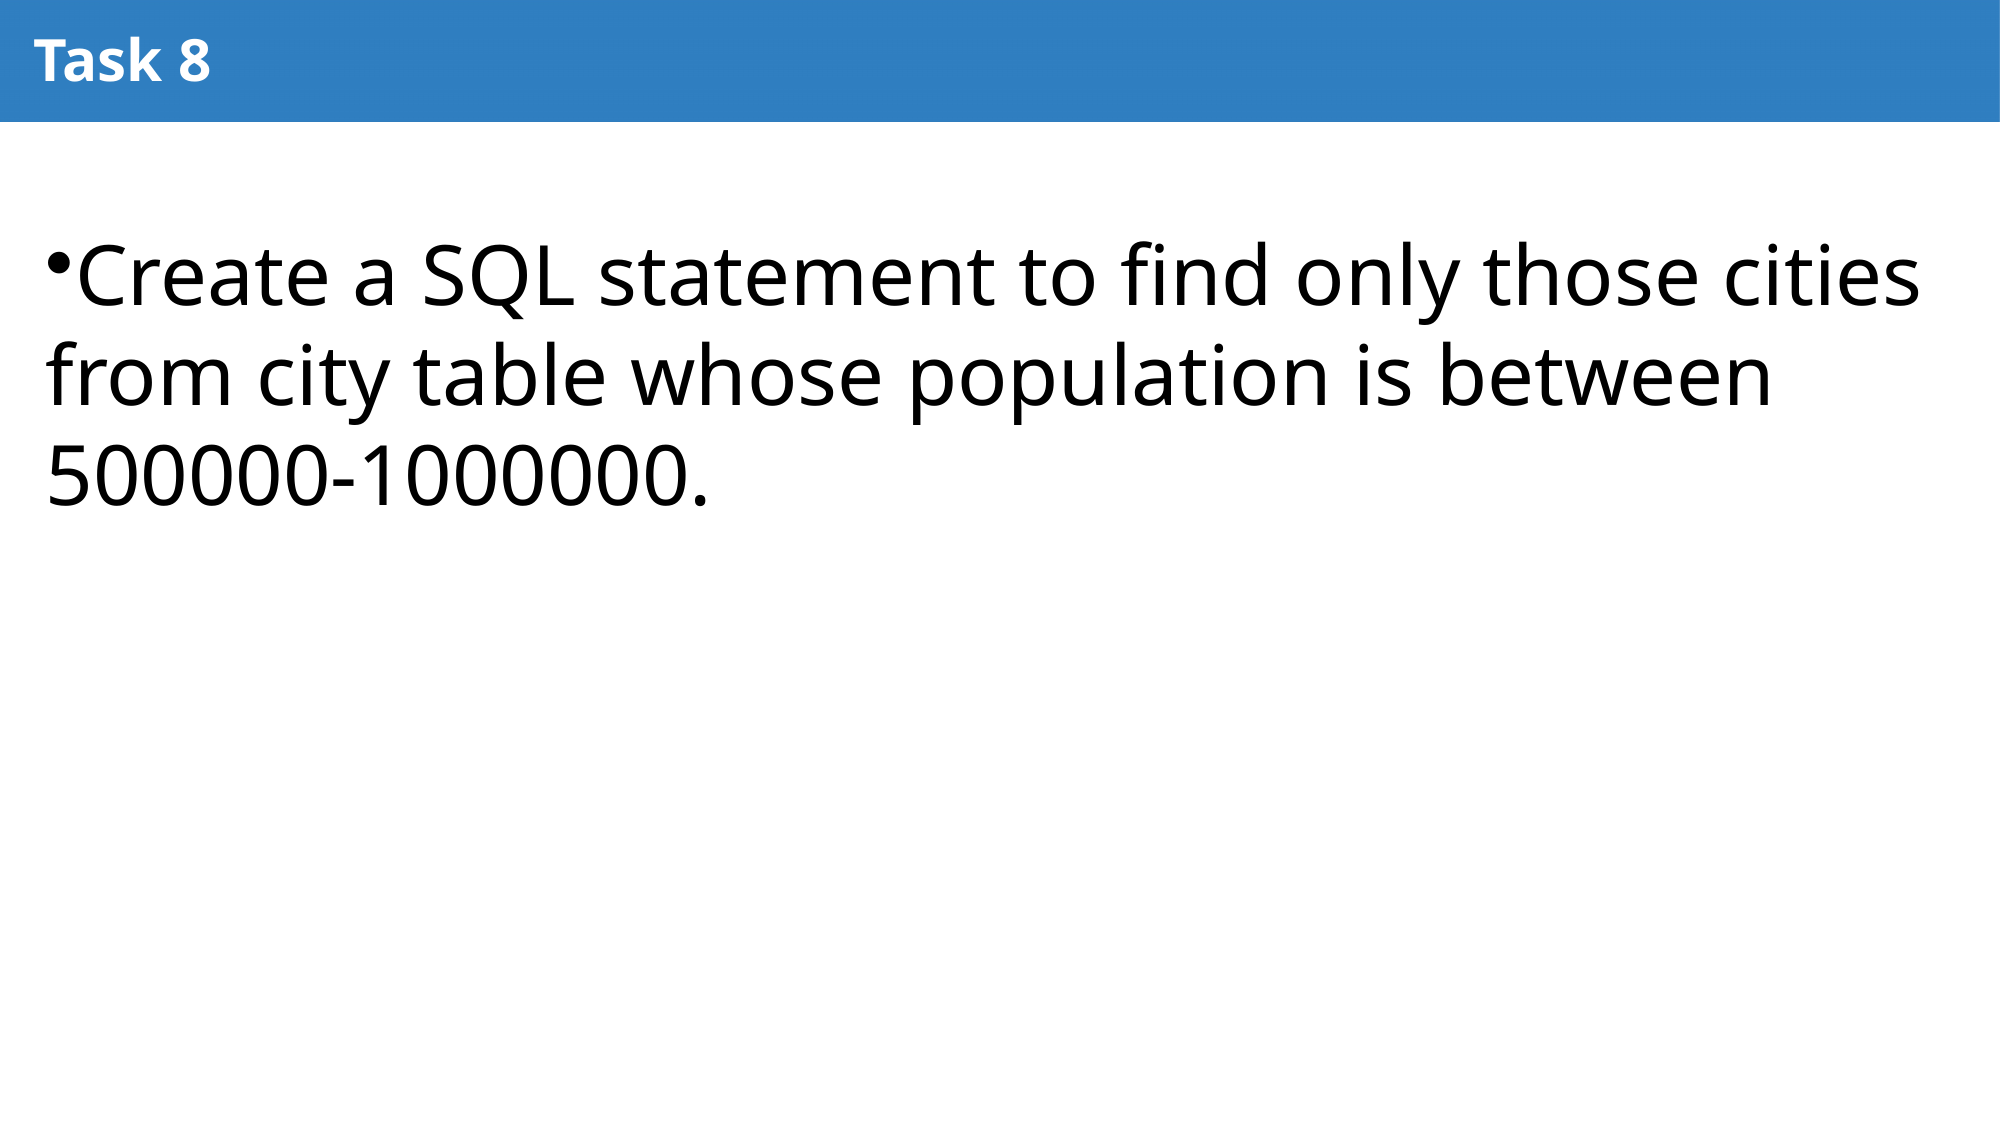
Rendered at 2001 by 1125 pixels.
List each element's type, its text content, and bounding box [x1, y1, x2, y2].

text_box Create a SQL statement to find only those cities from city table whose population is between 500000-1000000. [30, 214, 1944, 530]
picture [0, 0, 2000, 122]
title Task 8 [18, 21, 1744, 105]
